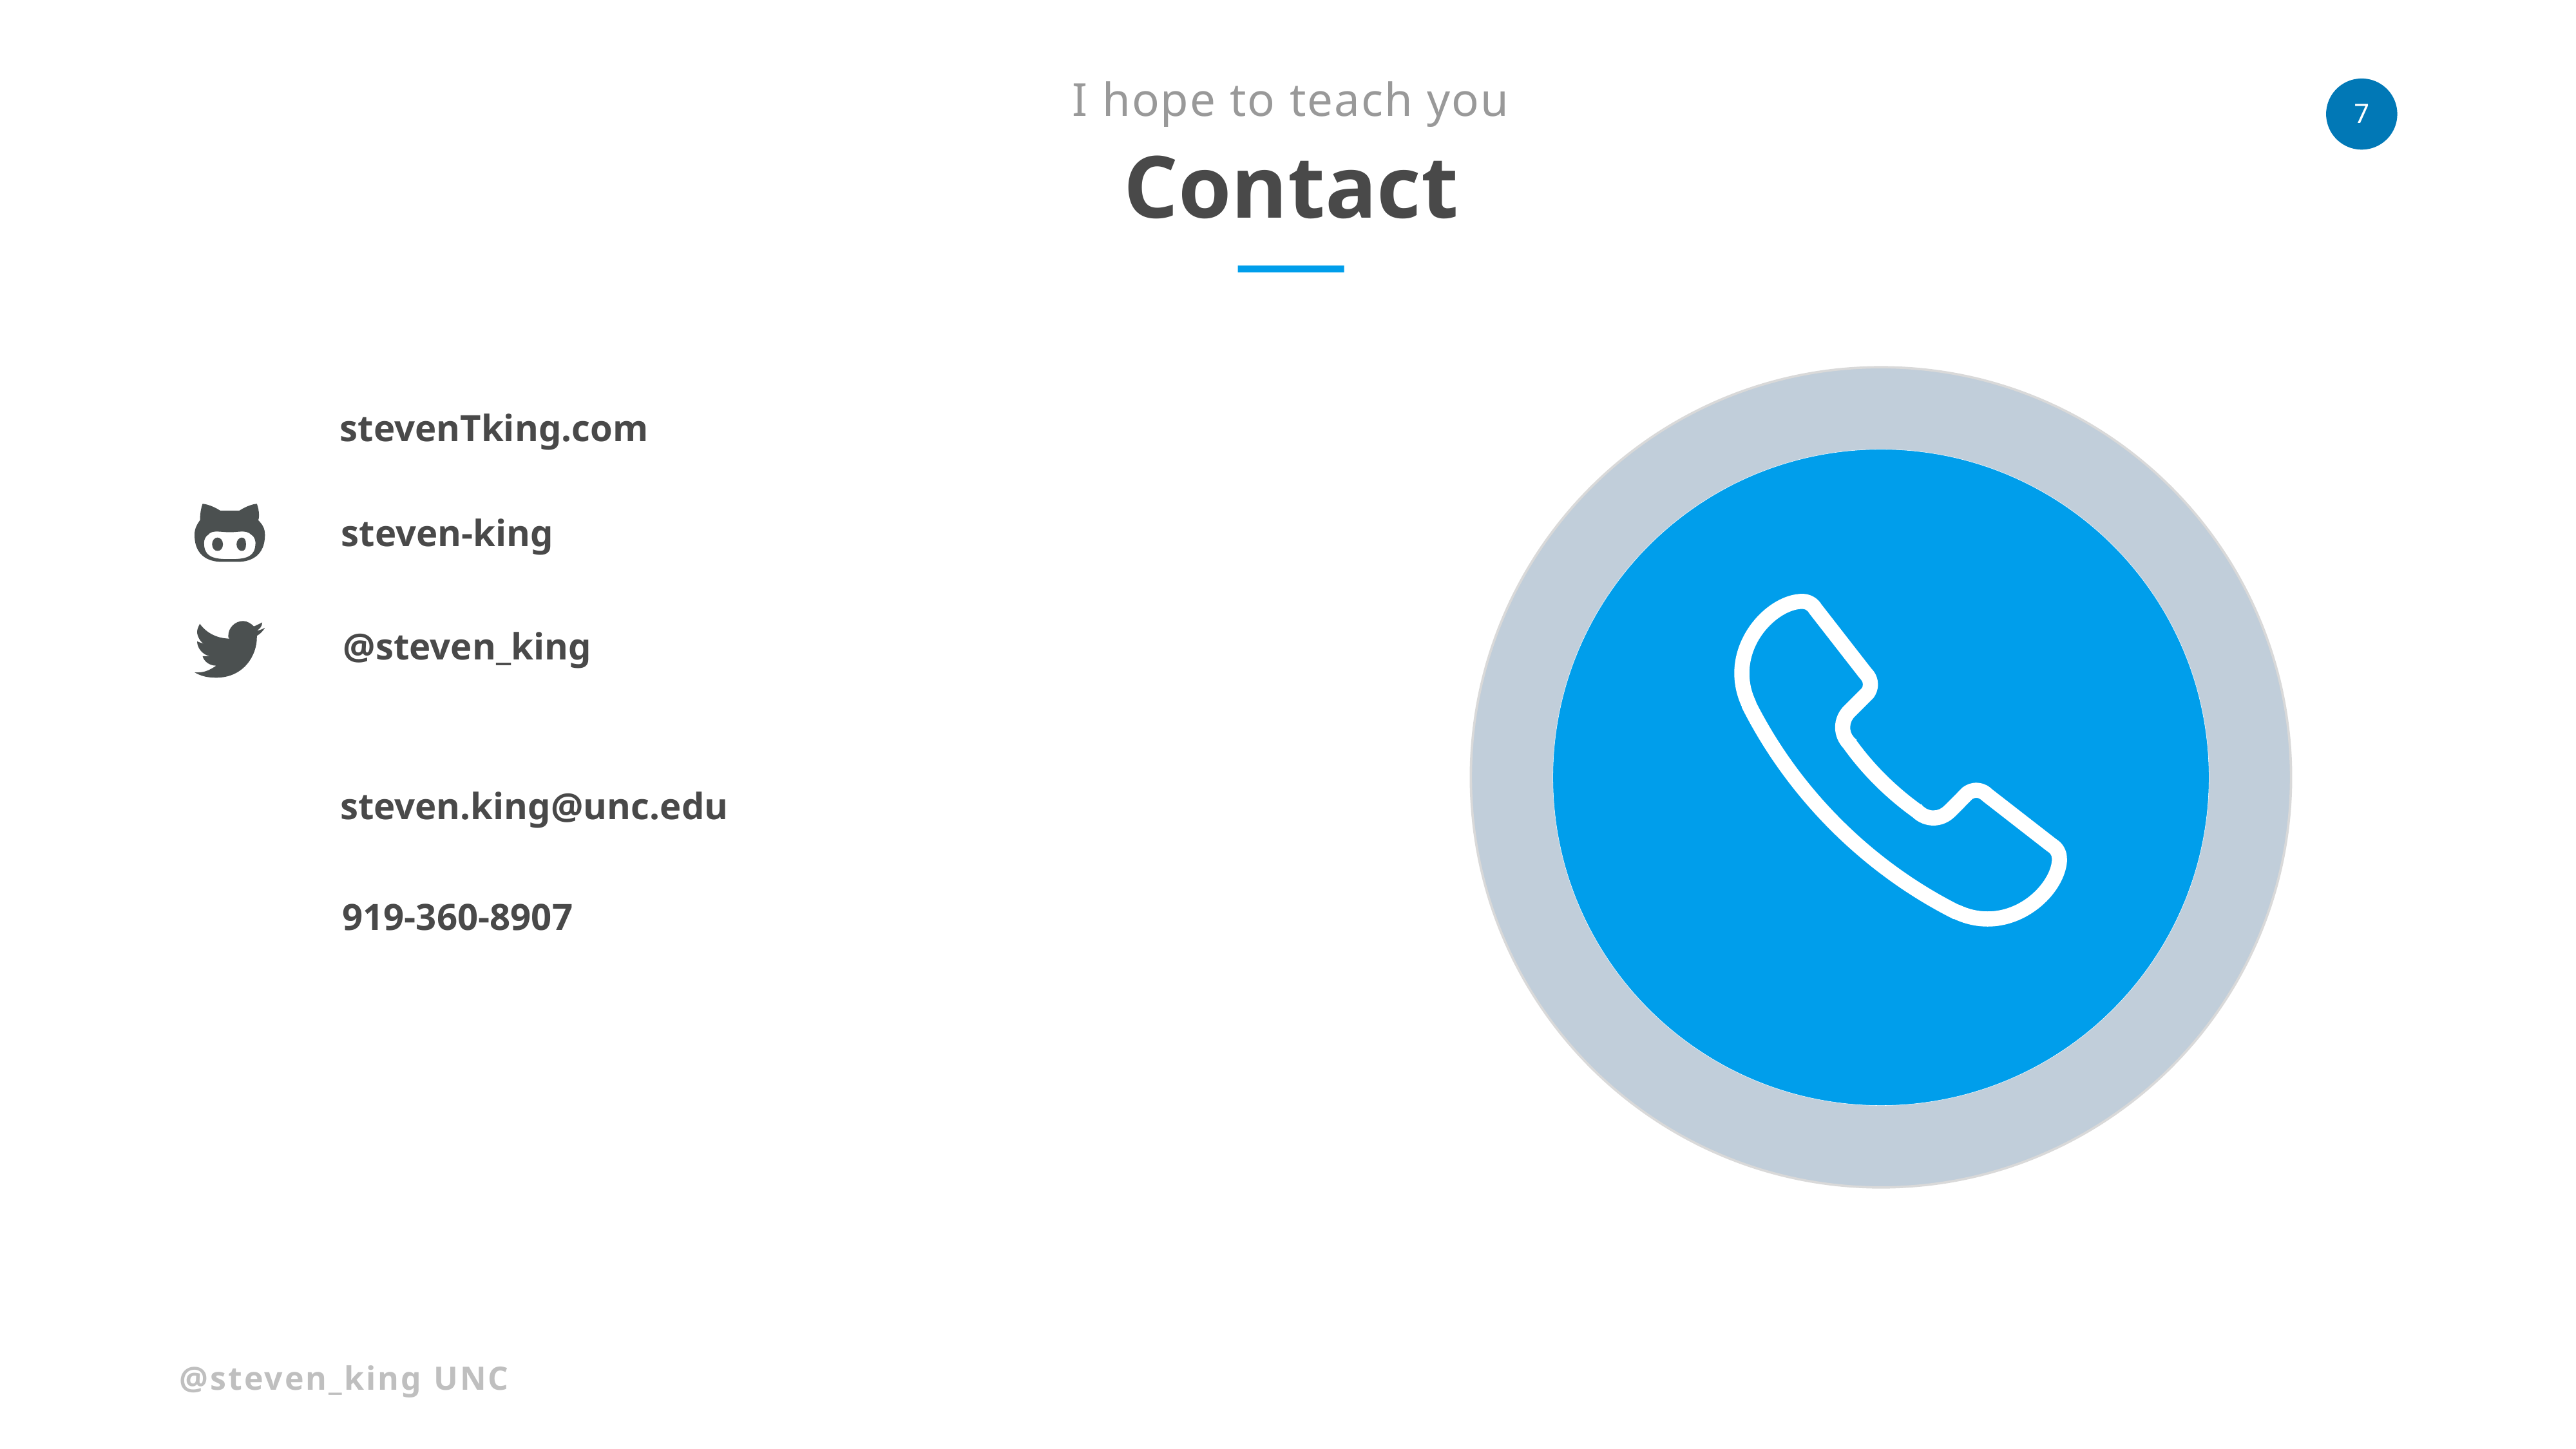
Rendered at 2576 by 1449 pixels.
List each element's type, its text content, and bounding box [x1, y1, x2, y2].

text_box stevenTking.com [330, 401, 658, 454]
text_box steven-king [331, 506, 563, 559]
text_box @steven_king [334, 618, 601, 672]
text_box [1552, 449, 2209, 1106]
text_box Contact [1123, 132, 1458, 236]
text_box [1237, 265, 1345, 273]
text_box [195, 504, 265, 562]
text_box steven.king@unc.edu [330, 778, 738, 875]
text_box [195, 621, 265, 678]
text_box I hope to teach you [1072, 70, 1510, 126]
text_box 919-360-8907 [332, 889, 583, 943]
text_box [1734, 594, 2067, 927]
text_box [1471, 367, 2291, 1188]
